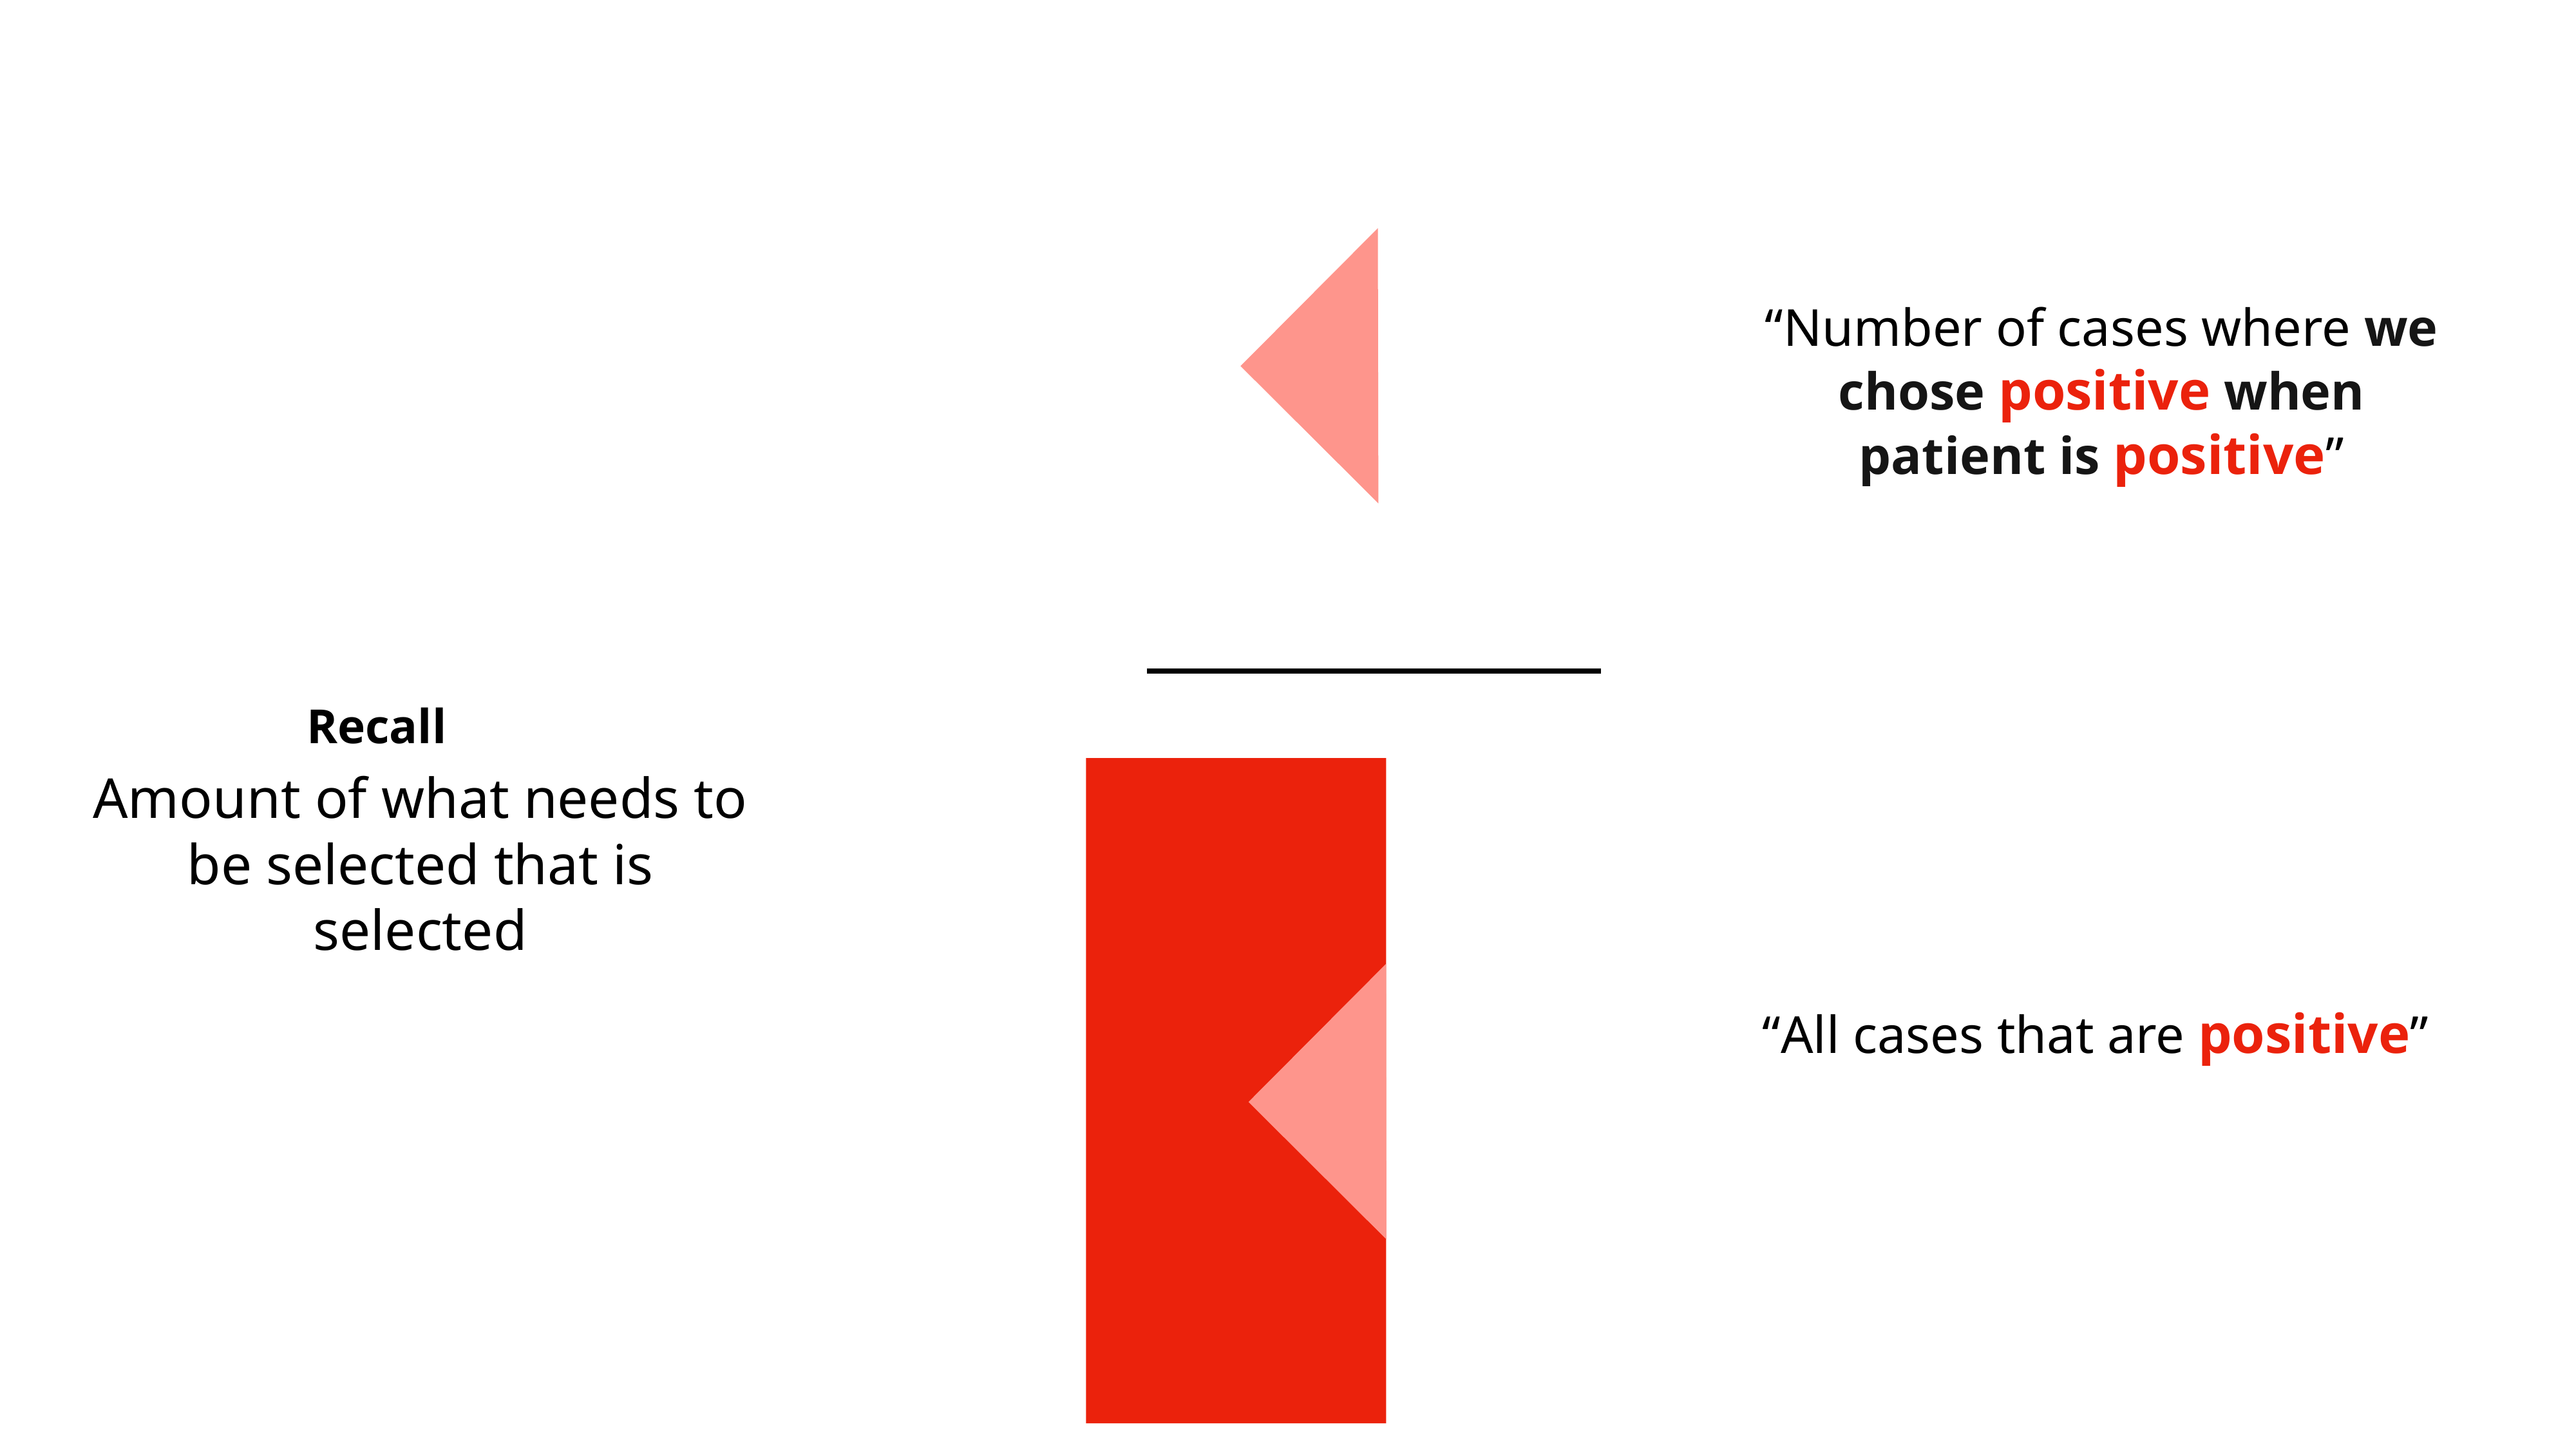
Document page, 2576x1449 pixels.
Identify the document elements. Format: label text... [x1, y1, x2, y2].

text_box Amount of what needs to be selected that is selected [75, 758, 766, 967]
text_box “Number of cases where we chose positive when patient is positive” [1752, 290, 2450, 491]
text_box [1240, 228, 1379, 504]
text_box Recall [301, 690, 452, 758]
text_box [1086, 758, 1387, 1424]
text_box [1248, 963, 1387, 1240]
text_box “All cases that are positive” [1741, 994, 2450, 1070]
